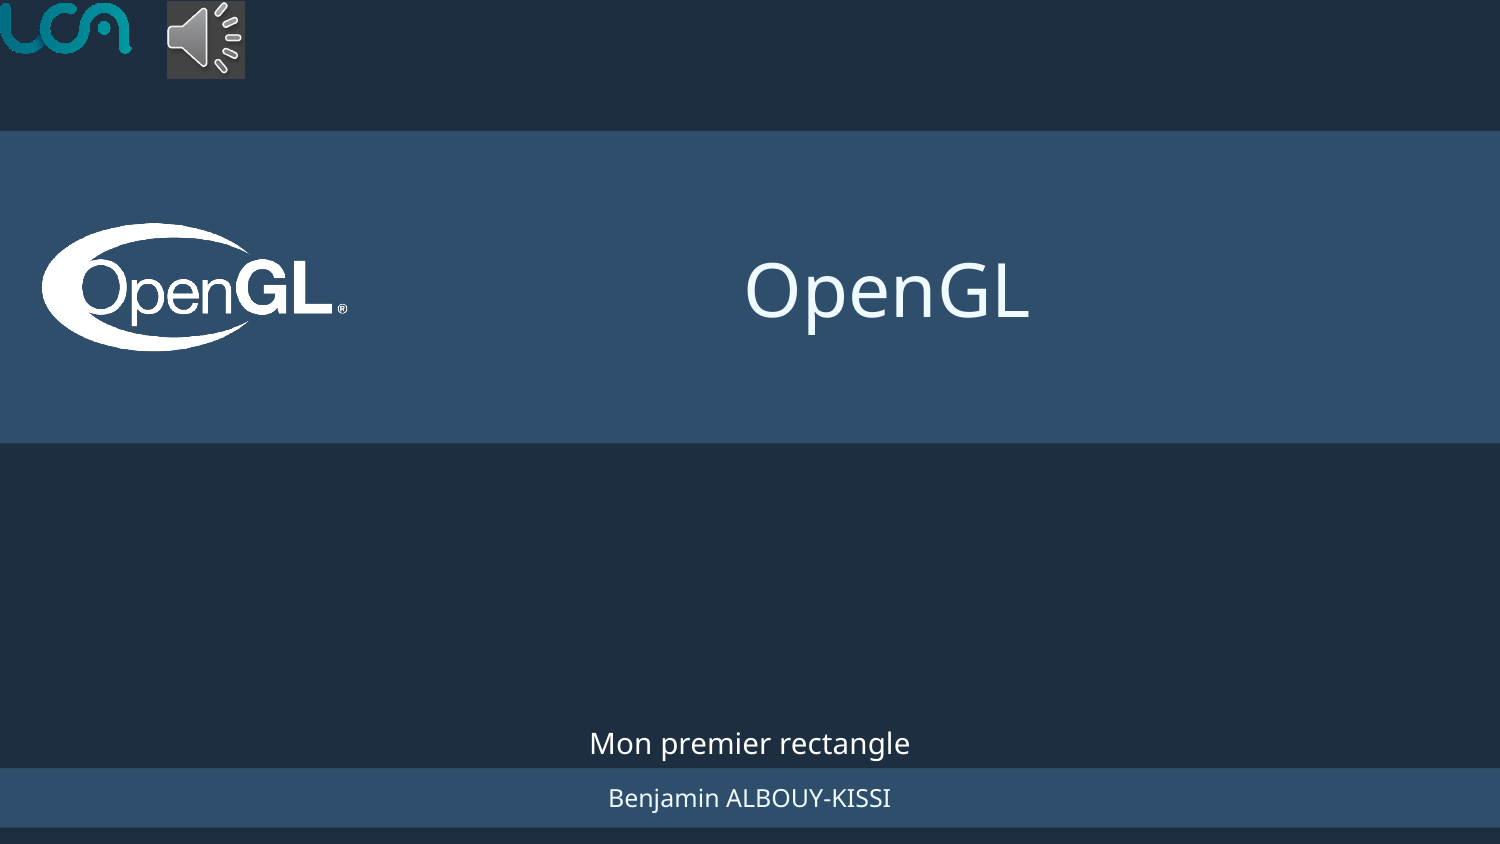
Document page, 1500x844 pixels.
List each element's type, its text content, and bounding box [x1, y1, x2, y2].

picture [25, 216, 363, 358]
footer Benjamin ALBOUY-KISSI [512, 768, 988, 828]
picture [165, 0, 247, 81]
subtitle Introduction Histoire de l’informatique Ma première fenêtre Mon premier triangle Mon premier rectangle [206, 551, 1294, 766]
text_box [0, 766, 1500, 828]
picture [0, 3, 132, 54]
text_box [0, 828, 1500, 844]
title OpenGL [387, 131, 1388, 444]
